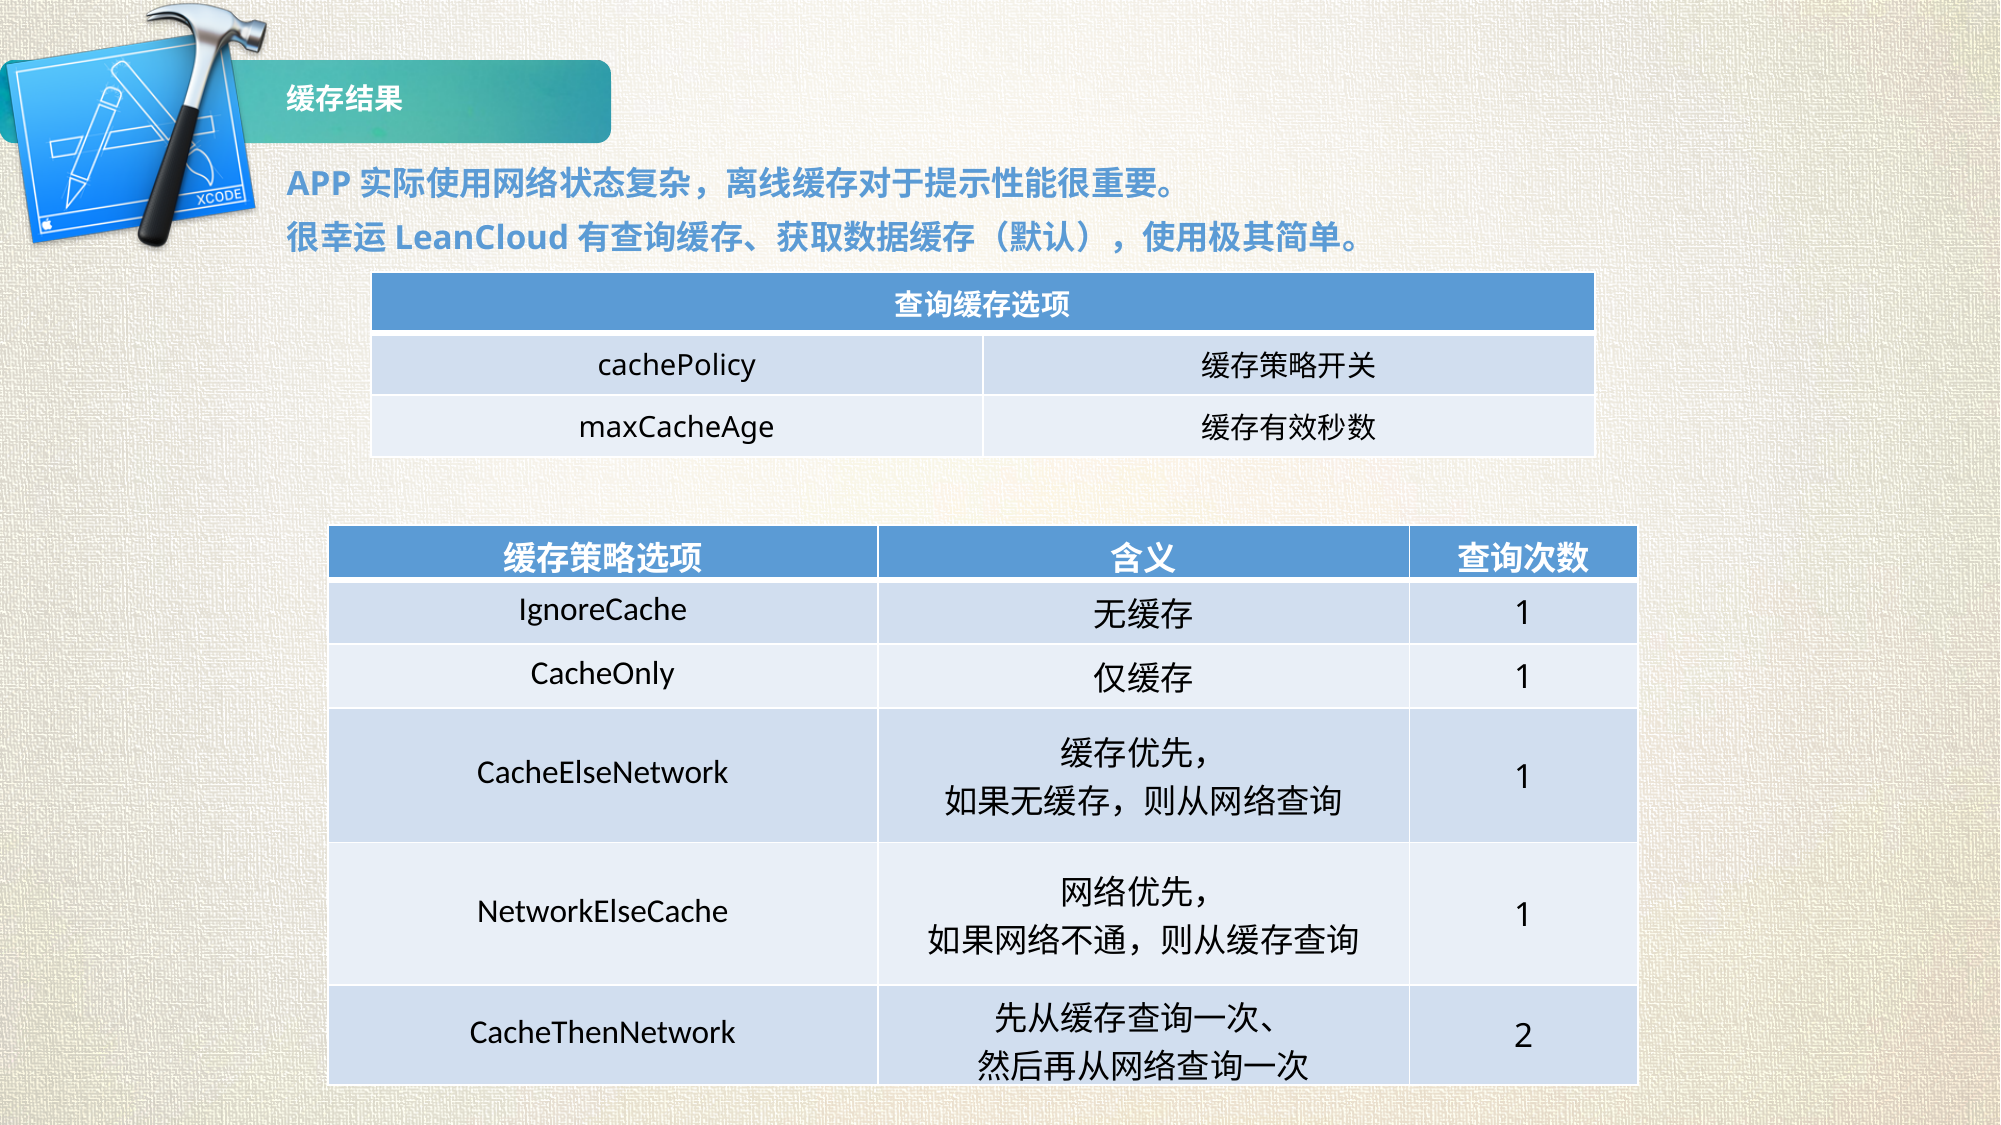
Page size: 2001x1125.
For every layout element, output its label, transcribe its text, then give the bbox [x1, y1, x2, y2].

table_cell 1 [1410, 843, 1637, 984]
table_cell 仅缓存 [879, 645, 1409, 707]
table_cell 1 [1410, 645, 1637, 707]
picture [0, 0, 2000, 1125]
table_cell 缓存优先， 如果无缓存，则从网络查询 [879, 709, 1409, 842]
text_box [272, 72, 611, 170]
table_cell NetworkElseCache [329, 843, 877, 984]
table_header 查询缓存选项 [372, 273, 1594, 330]
text_box 很幸运LeanCloud有查询缓存、获取数据缓存（默认），使用极其简单。 [272, 208, 1405, 264]
table_cell cachePolicy [372, 336, 982, 394]
table_cell 缓存策略开关 [984, 336, 1594, 394]
table_cell CacheElseNetwork [329, 709, 877, 842]
table_cell 无缓存 [879, 583, 1409, 643]
text_box [272, 59, 613, 135]
table_cell 1 [1410, 709, 1637, 842]
table_cell 1 [1410, 583, 1637, 643]
table_cell CacheThenNetwork [329, 986, 877, 1084]
table_header 含义 [879, 526, 1409, 577]
table_cell 网络优先， 如果网络不通，则从缓存查询 [879, 843, 1409, 984]
table_cell CacheOnly [329, 645, 877, 707]
table_cell 先从缓存查询一次、 然后再从网络查询一次 [879, 986, 1409, 1084]
table_header 查询次数 [1410, 526, 1637, 577]
table_header 缓存策略选项 [329, 526, 877, 577]
table_cell 2 [1410, 986, 1637, 1084]
text_box APP实际使用网络状态复杂，离线缓存对于提示性能很重要。 [272, 155, 1920, 210]
table_cell IgnoreCache [329, 583, 877, 643]
table_cell maxCacheAge [372, 396, 982, 456]
table_cell 缓存有效秒数 [984, 396, 1594, 456]
